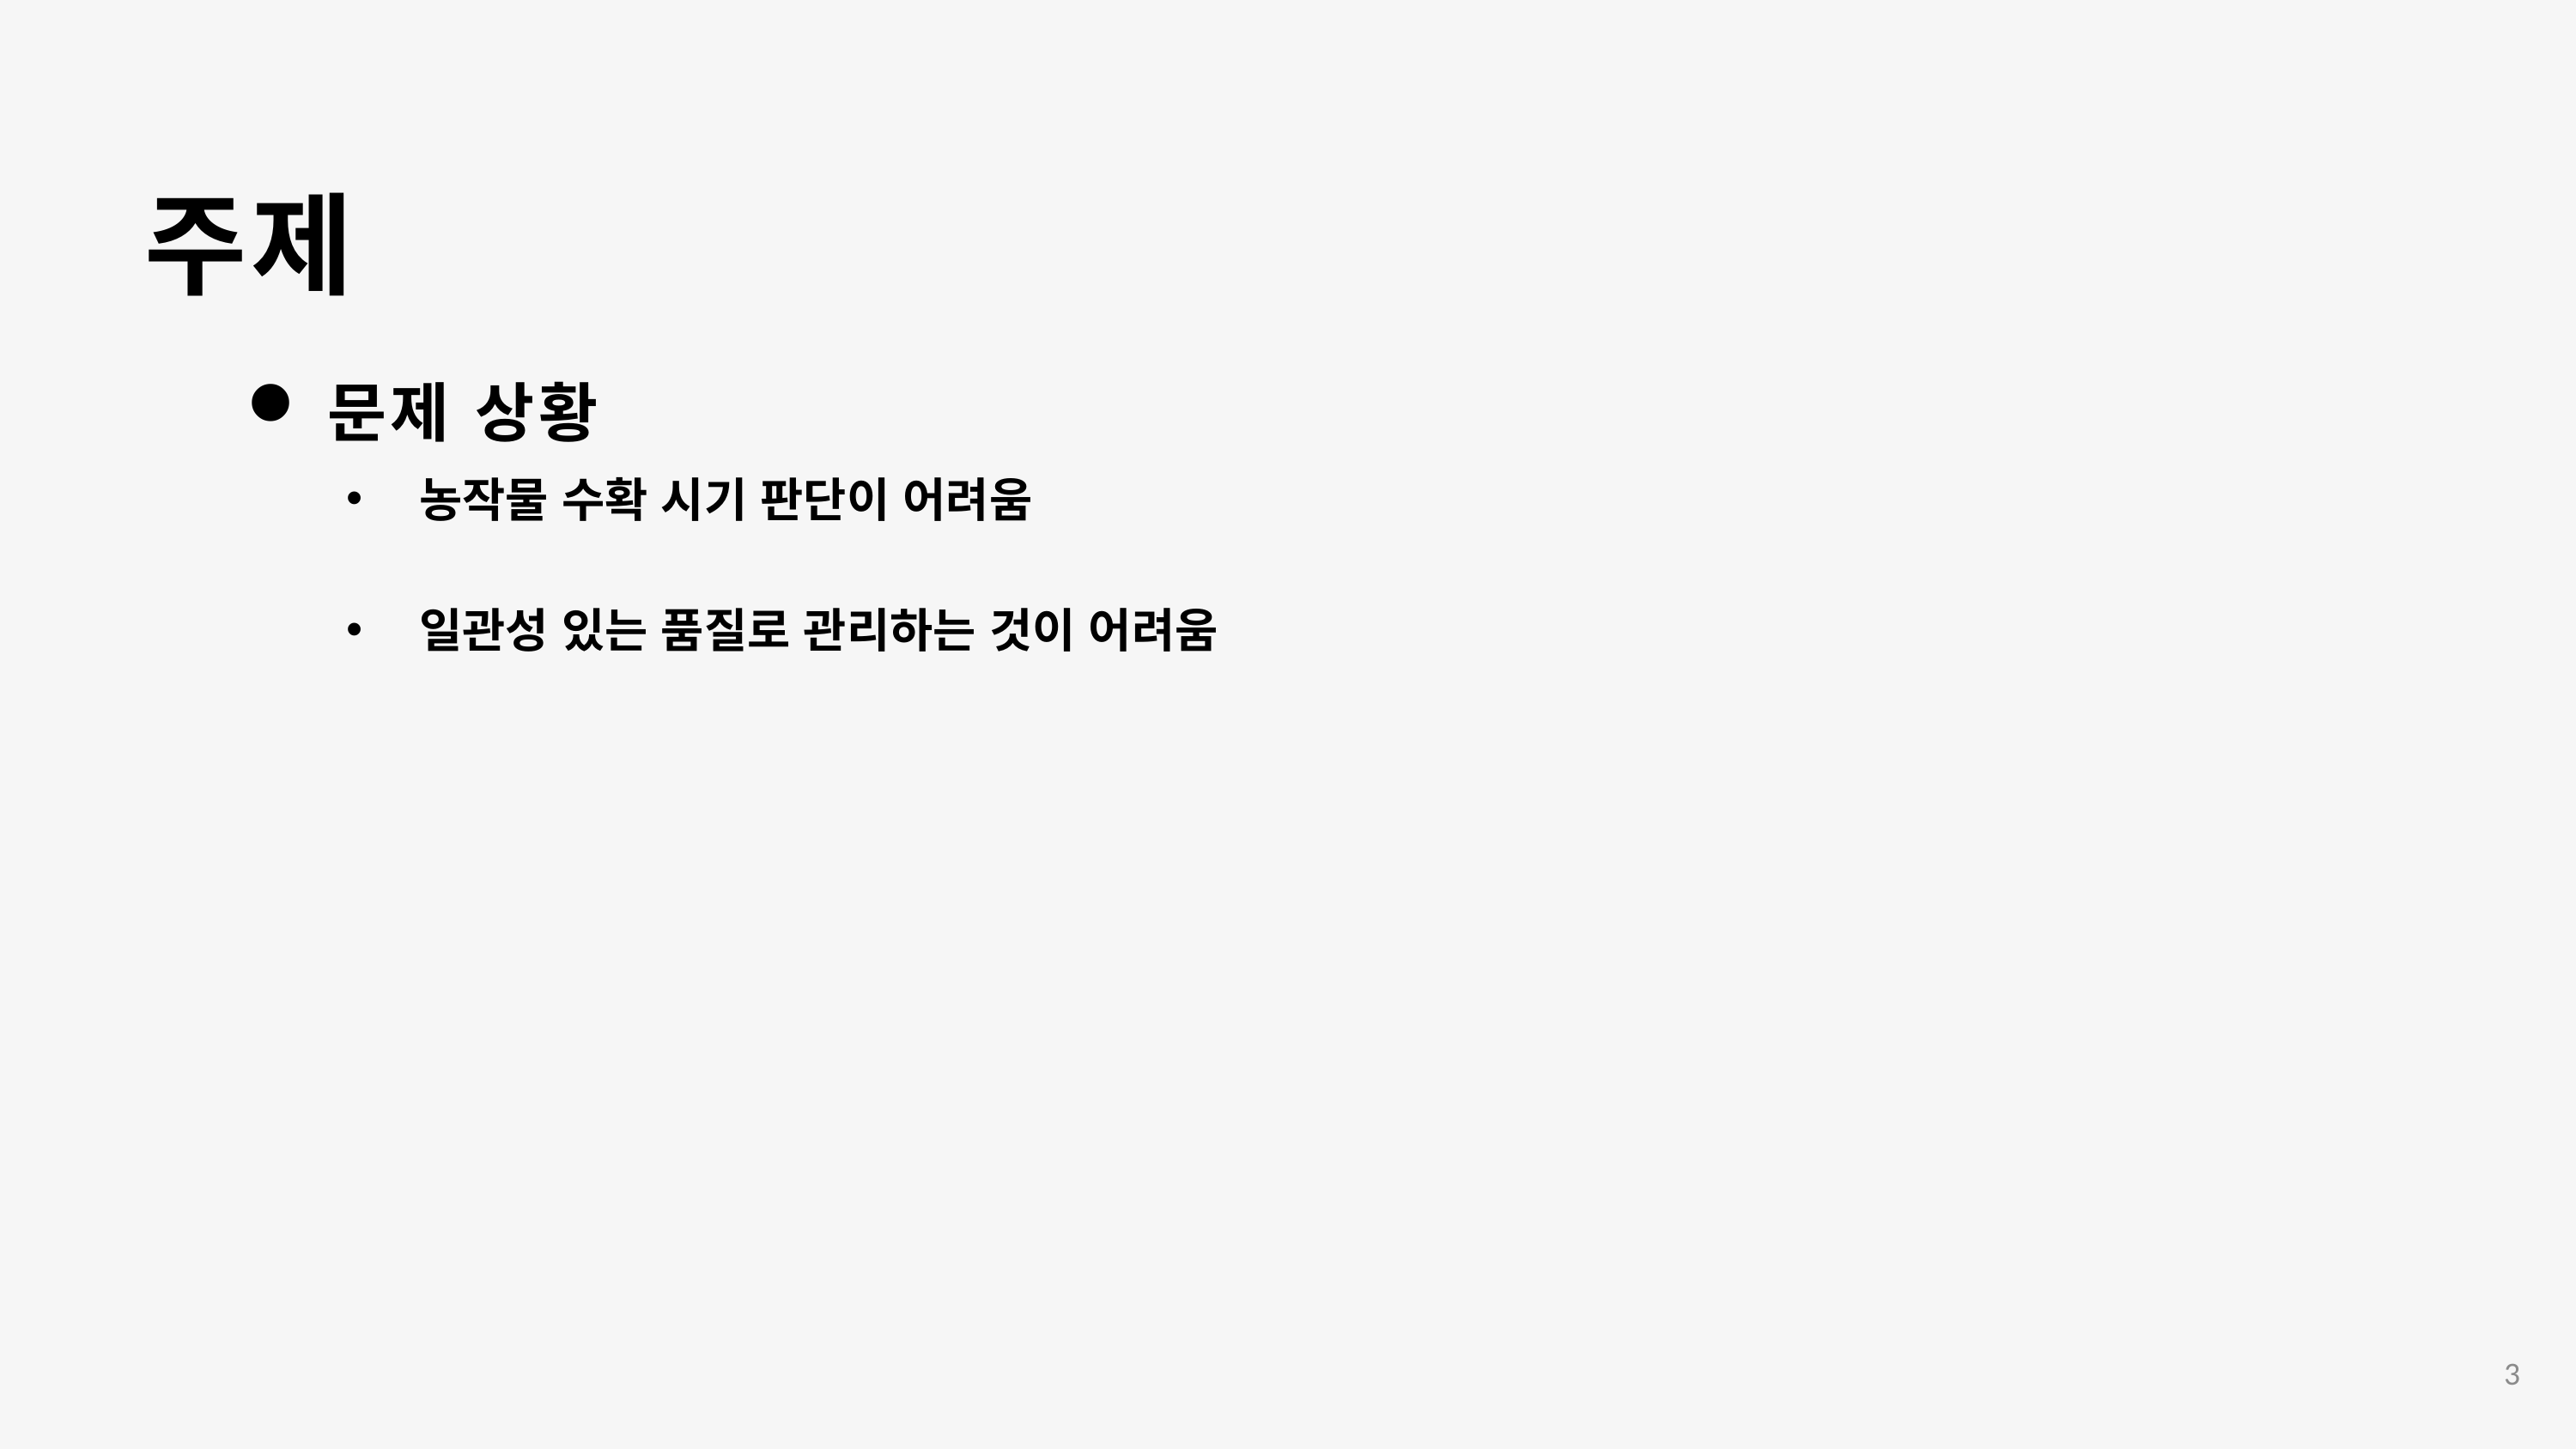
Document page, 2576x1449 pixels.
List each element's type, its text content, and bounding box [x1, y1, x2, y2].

text_box 주제 [144, 153, 1466, 309]
text_box 농작물 수확 시기 판단이 어려움 일관성 있는 품질로 관리하는 것이 어려움 [346, 460, 2282, 658]
text_box 문제 상황 [246, 294, 2576, 450]
slide_number 3 [2200, 1336, 2533, 1410]
